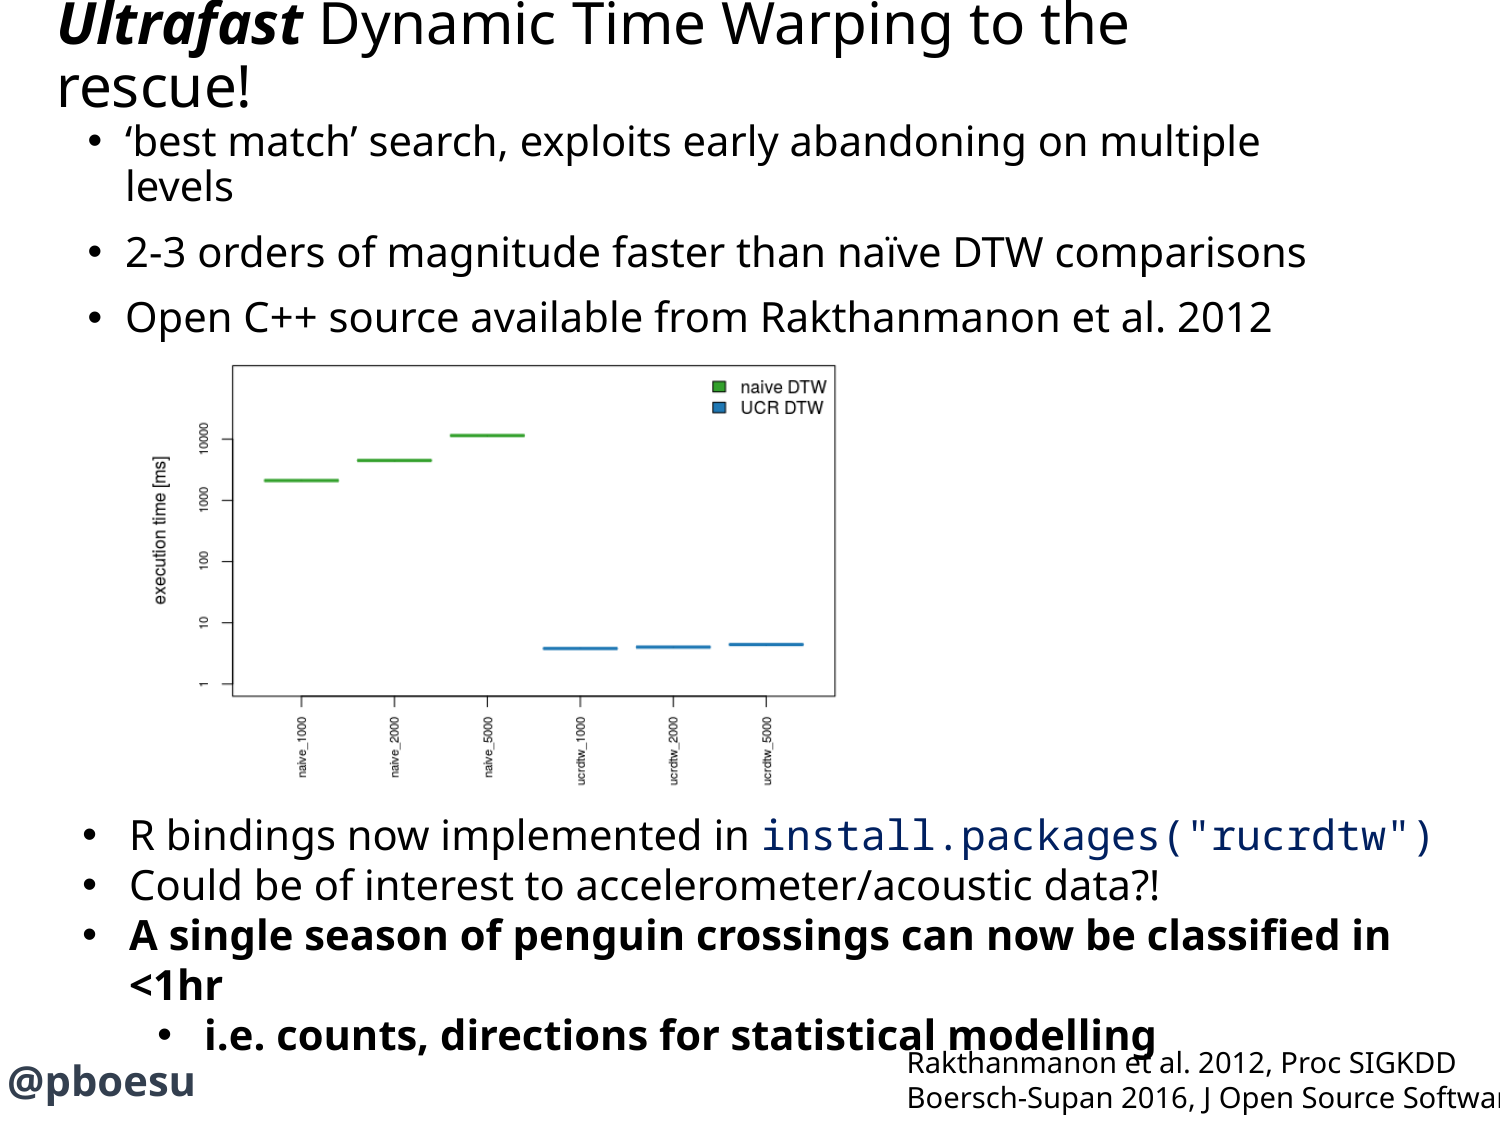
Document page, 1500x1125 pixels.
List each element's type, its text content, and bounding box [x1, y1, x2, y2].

list ‘best match’ search, exploits early abandoning on multiple levels 2-3 orders of magnitude faster than naïve DTW comparisons Open C++ source available from Rakthanmanon et al. 2012 [72, 112, 1367, 444]
title Ultrafast Dynamic Time Warping to the rescue! [41, 0, 1336, 166]
text_box R bindings now implemented in install.packages("rucrdtw") Could be of interest to accelerometer/acoustic data?! A single season of penguin crossings can now be classified in <1hr i.e. counts, directions for statistical modelling [67, 751, 1465, 1067]
text_box Rakthanmanon et al. 2012, Proc SIGKDD Boersch-Supan 2016, J Open Source Software [891, 1037, 1500, 1123]
picture [147, 280, 879, 803]
text_box @pboesu [0, 1047, 212, 1113]
